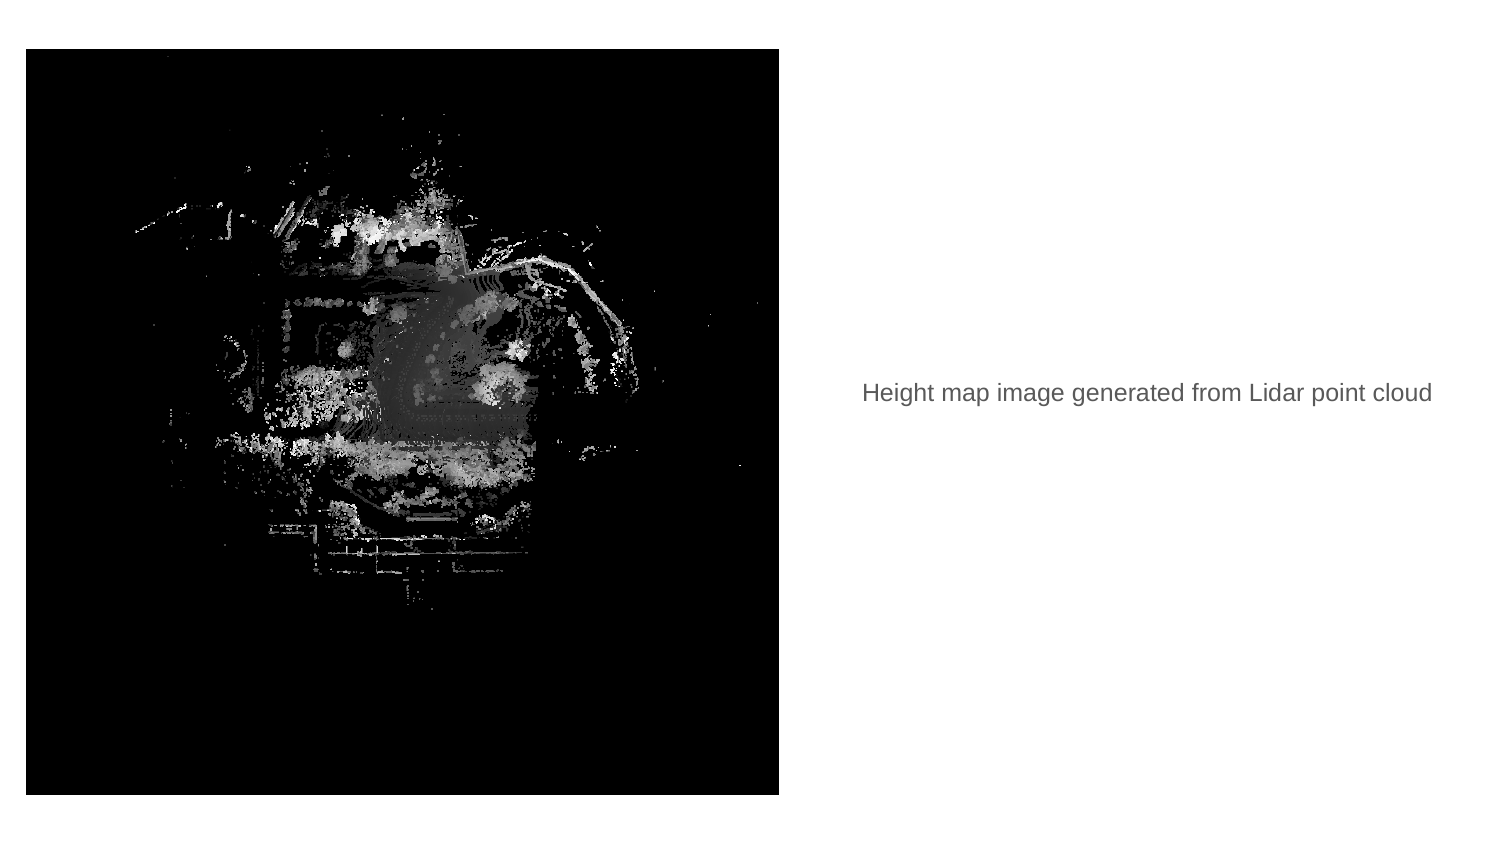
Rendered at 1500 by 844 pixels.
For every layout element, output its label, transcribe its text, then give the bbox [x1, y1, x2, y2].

text_box Height map image generated from Lidar point cloud [847, 361, 1461, 422]
picture [25, 49, 779, 795]
